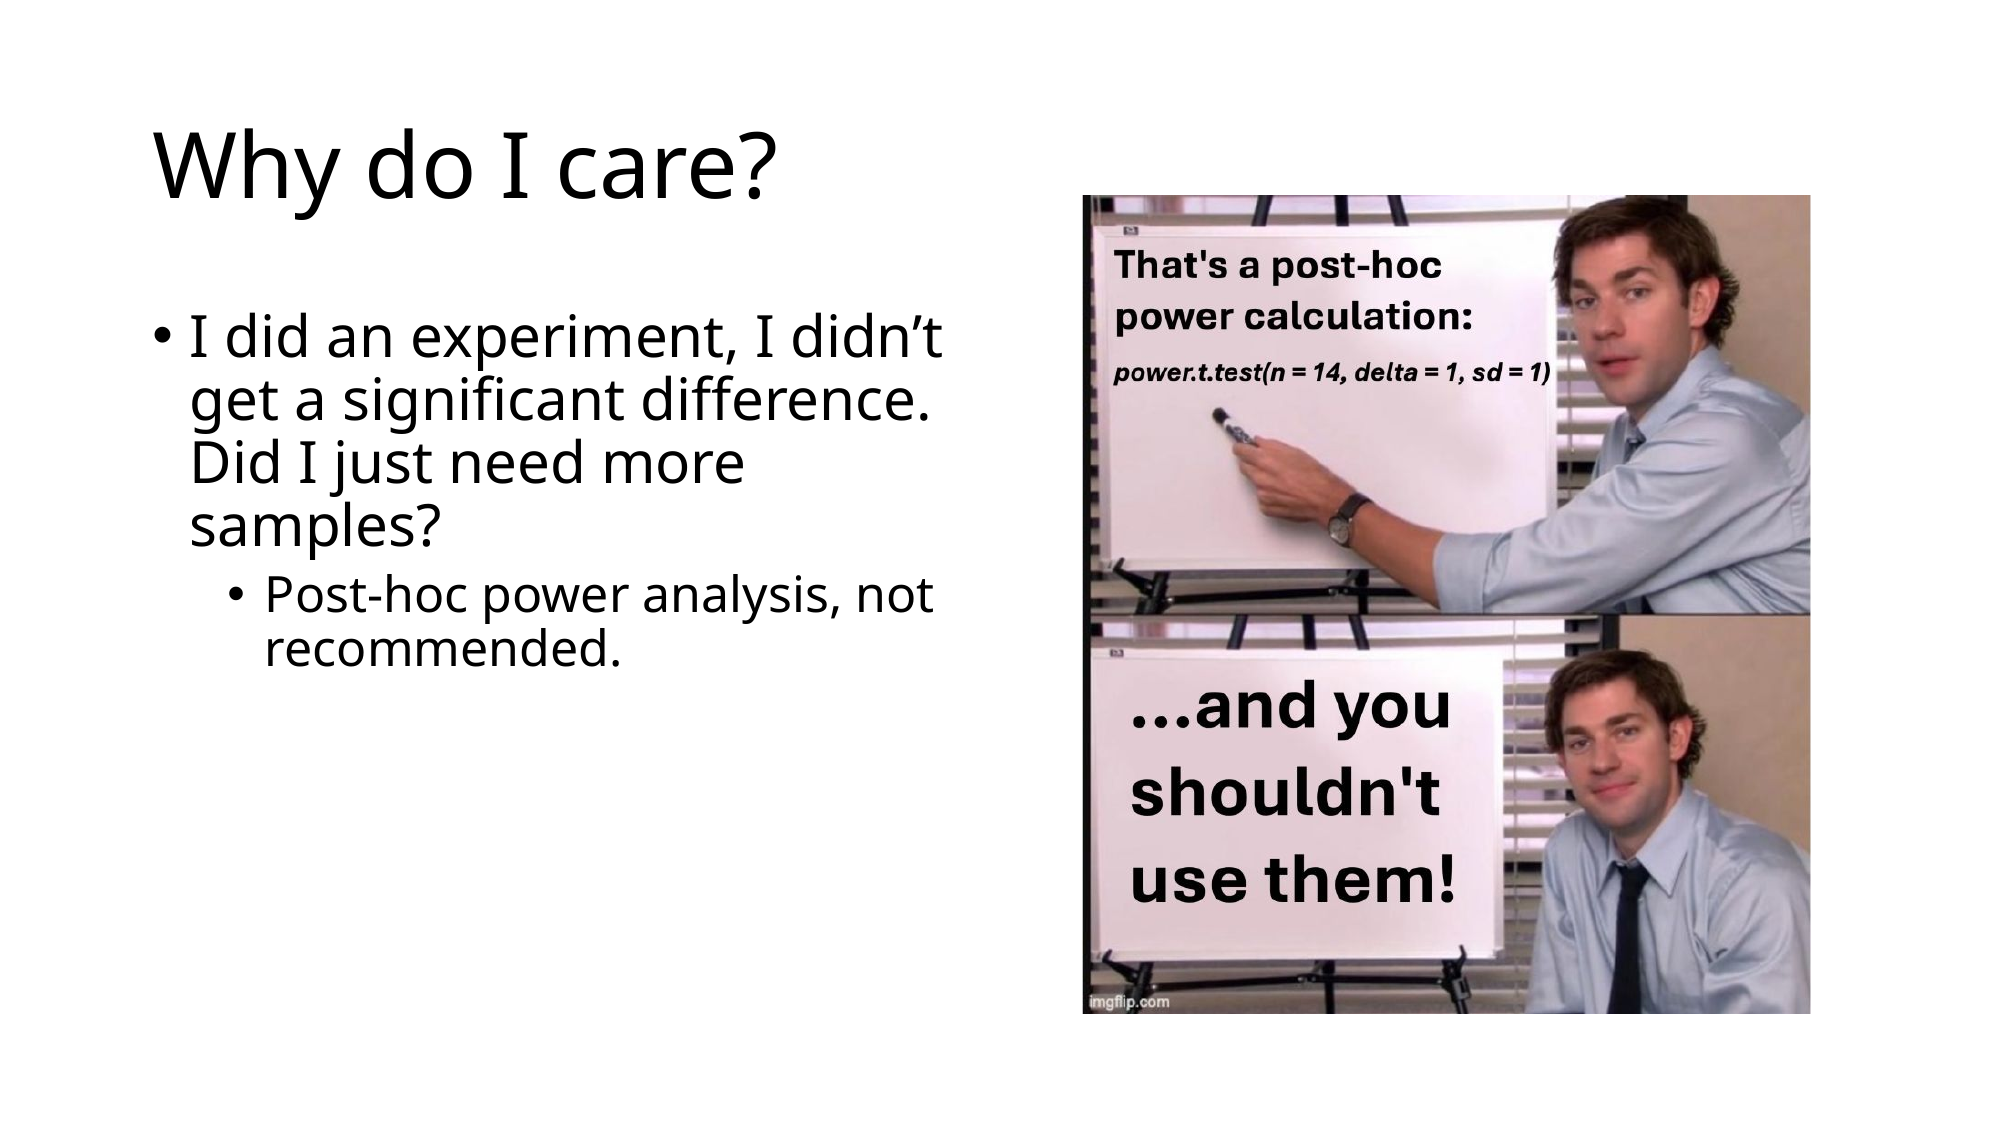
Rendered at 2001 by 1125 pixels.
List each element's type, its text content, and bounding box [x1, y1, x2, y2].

title Why do I care? [137, 59, 1863, 278]
picture [1081, 195, 1812, 1014]
list I did an experiment, I didn’t get a significant difference. Did I just need more samples? Post-hoc power analysis, not recommended. [137, 299, 1000, 1014]
